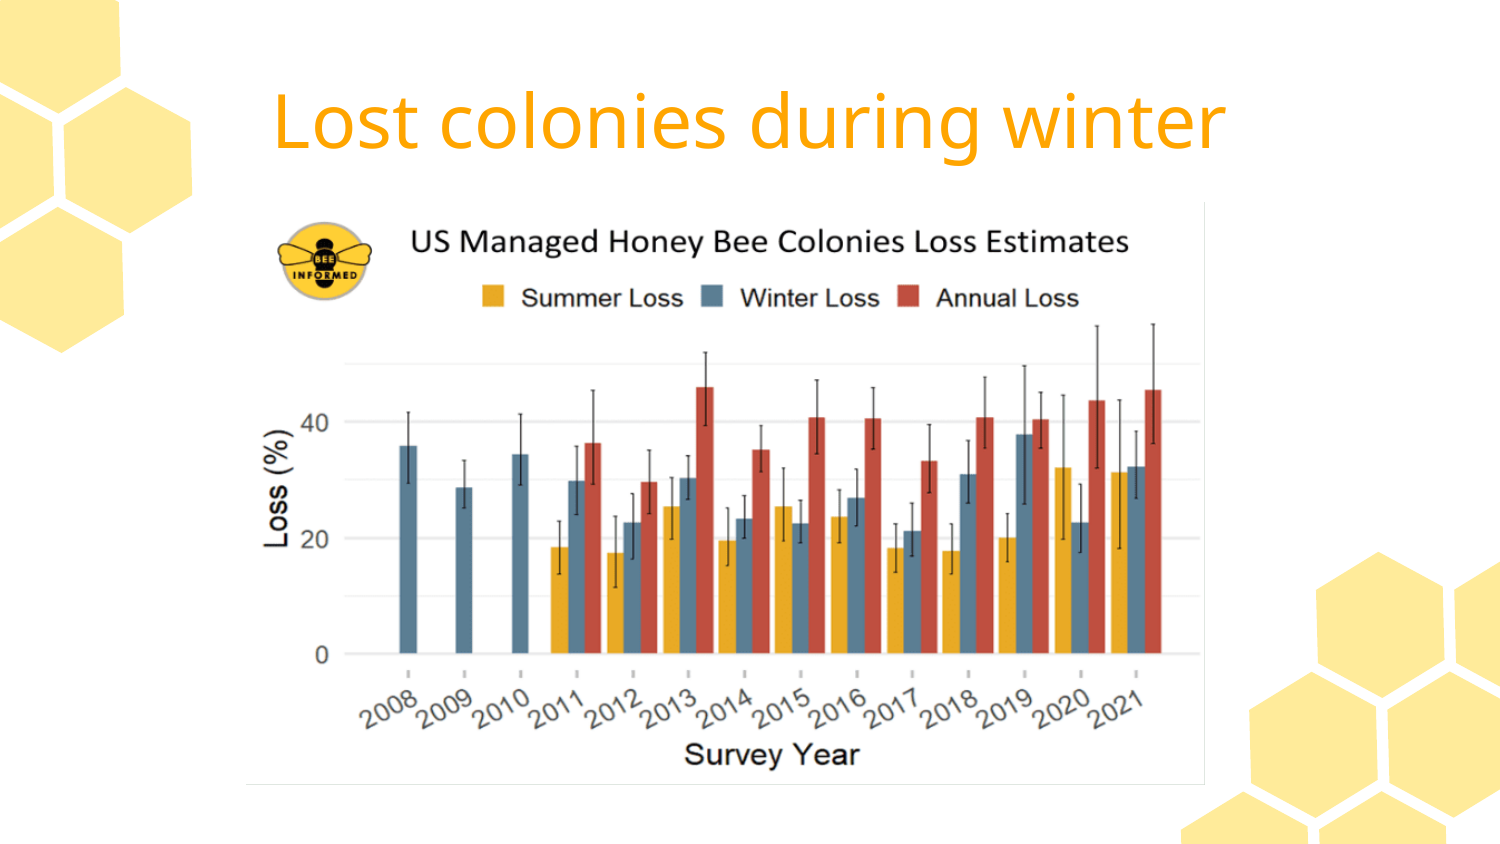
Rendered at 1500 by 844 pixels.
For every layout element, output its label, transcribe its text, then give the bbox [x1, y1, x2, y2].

title Lost colonies during winter [76, 58, 1424, 168]
picture [246, 202, 1206, 786]
